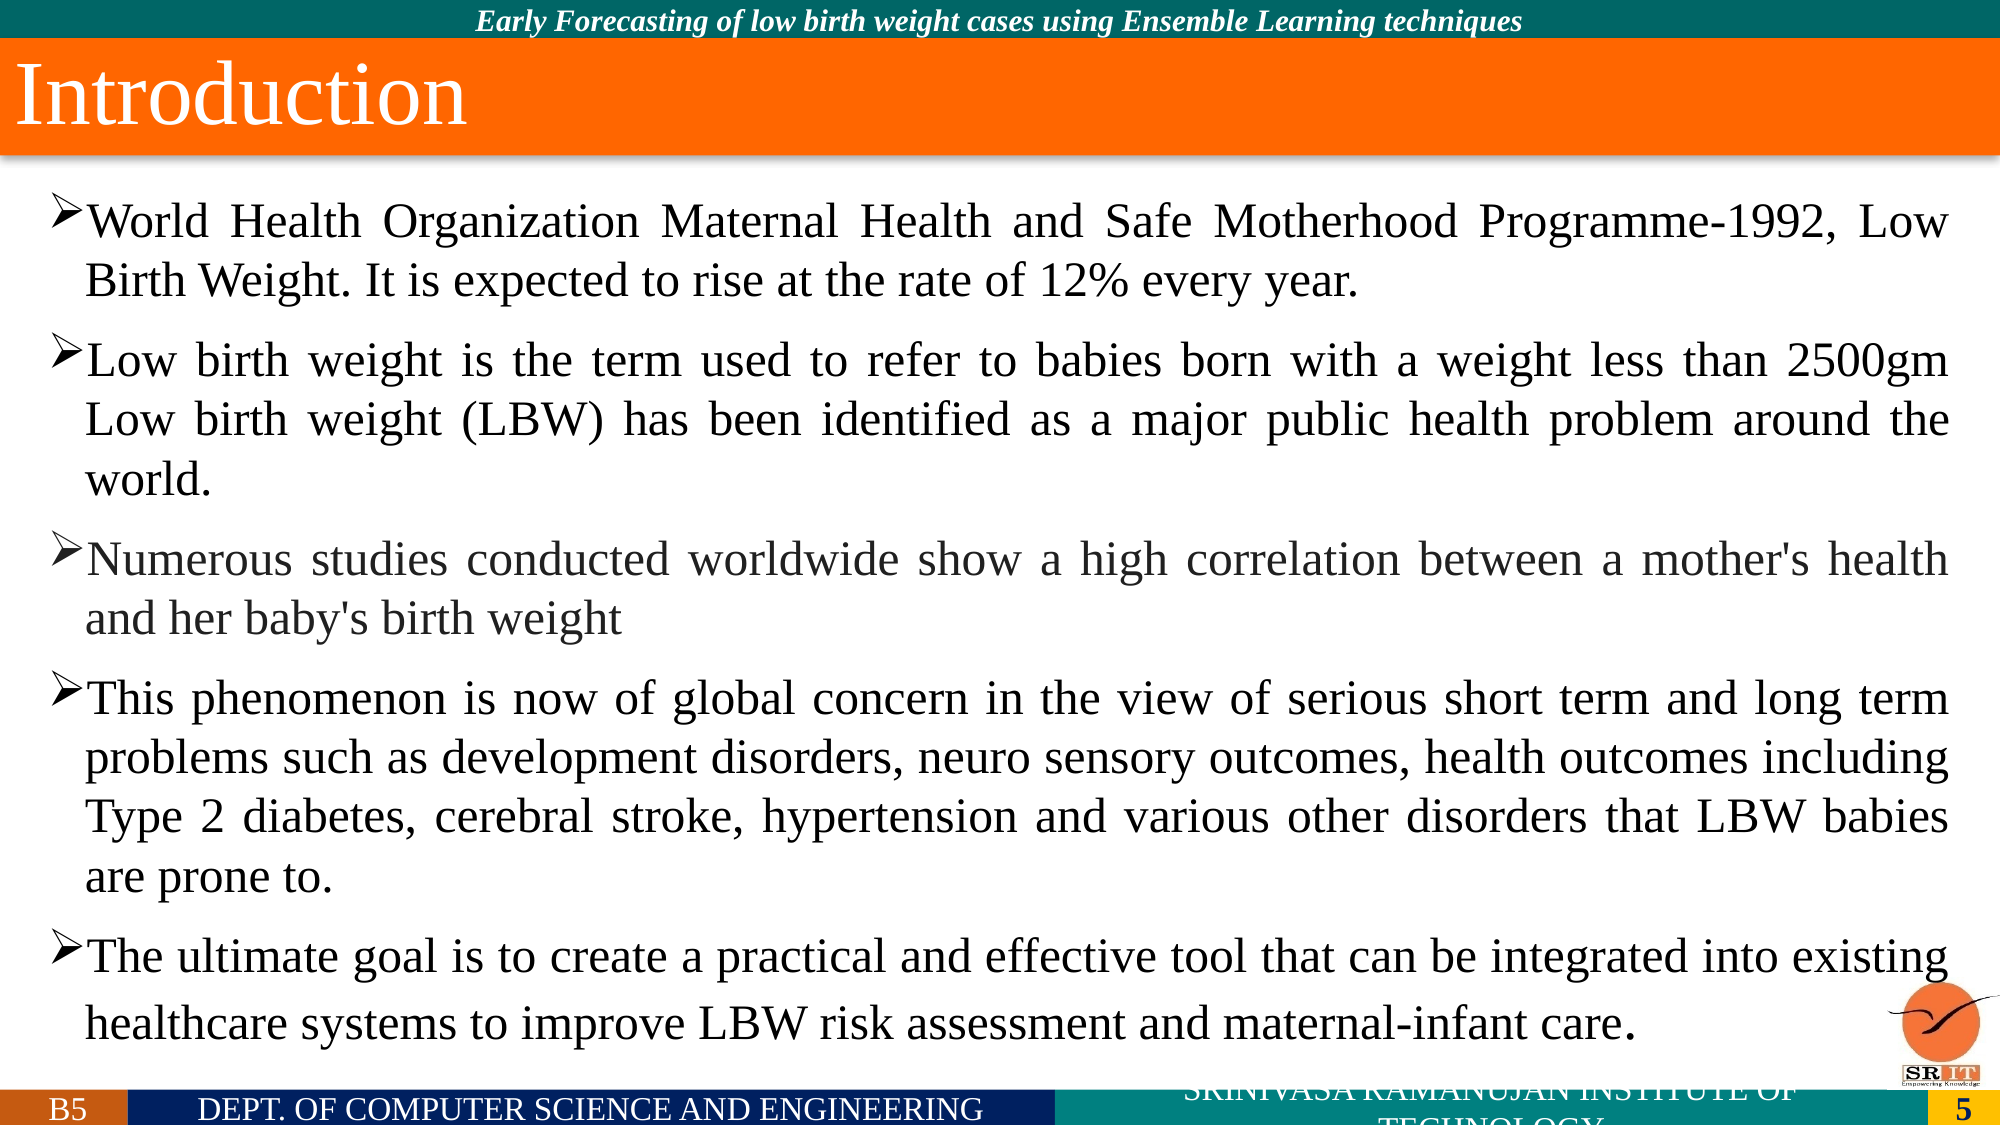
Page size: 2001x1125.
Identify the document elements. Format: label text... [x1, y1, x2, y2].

list World Health Organization Maternal Health and Safe Motherhood Programme-1992, Low Birth Weight. It is expected to rise at the rate of 12% every year. Low birth weight is the term used to refer to babies born with a weight less than 2500gm Low birth weight (LBW) has been identified as a major public health problem around the world. Numerous studies conducted worldwide show a high correlation between a mother's health and her baby's birth weight This phenomenon is now of global concern in the view of serious short term and long term problems such as development disorders, neuro sensory outcomes, health outcomes including Type 2 diabetes, cerebral stroke, hypertension and various other disorders that LBW babies are prone to. The ultimate goal is to create a practical and effective tool that can be integrated into existing healthcare systems to improve LBW risk assessment and maternal-infant care. [32, 179, 1965, 1065]
picture [1887, 977, 2000, 1090]
title Introduction [0, 38, 2000, 156]
